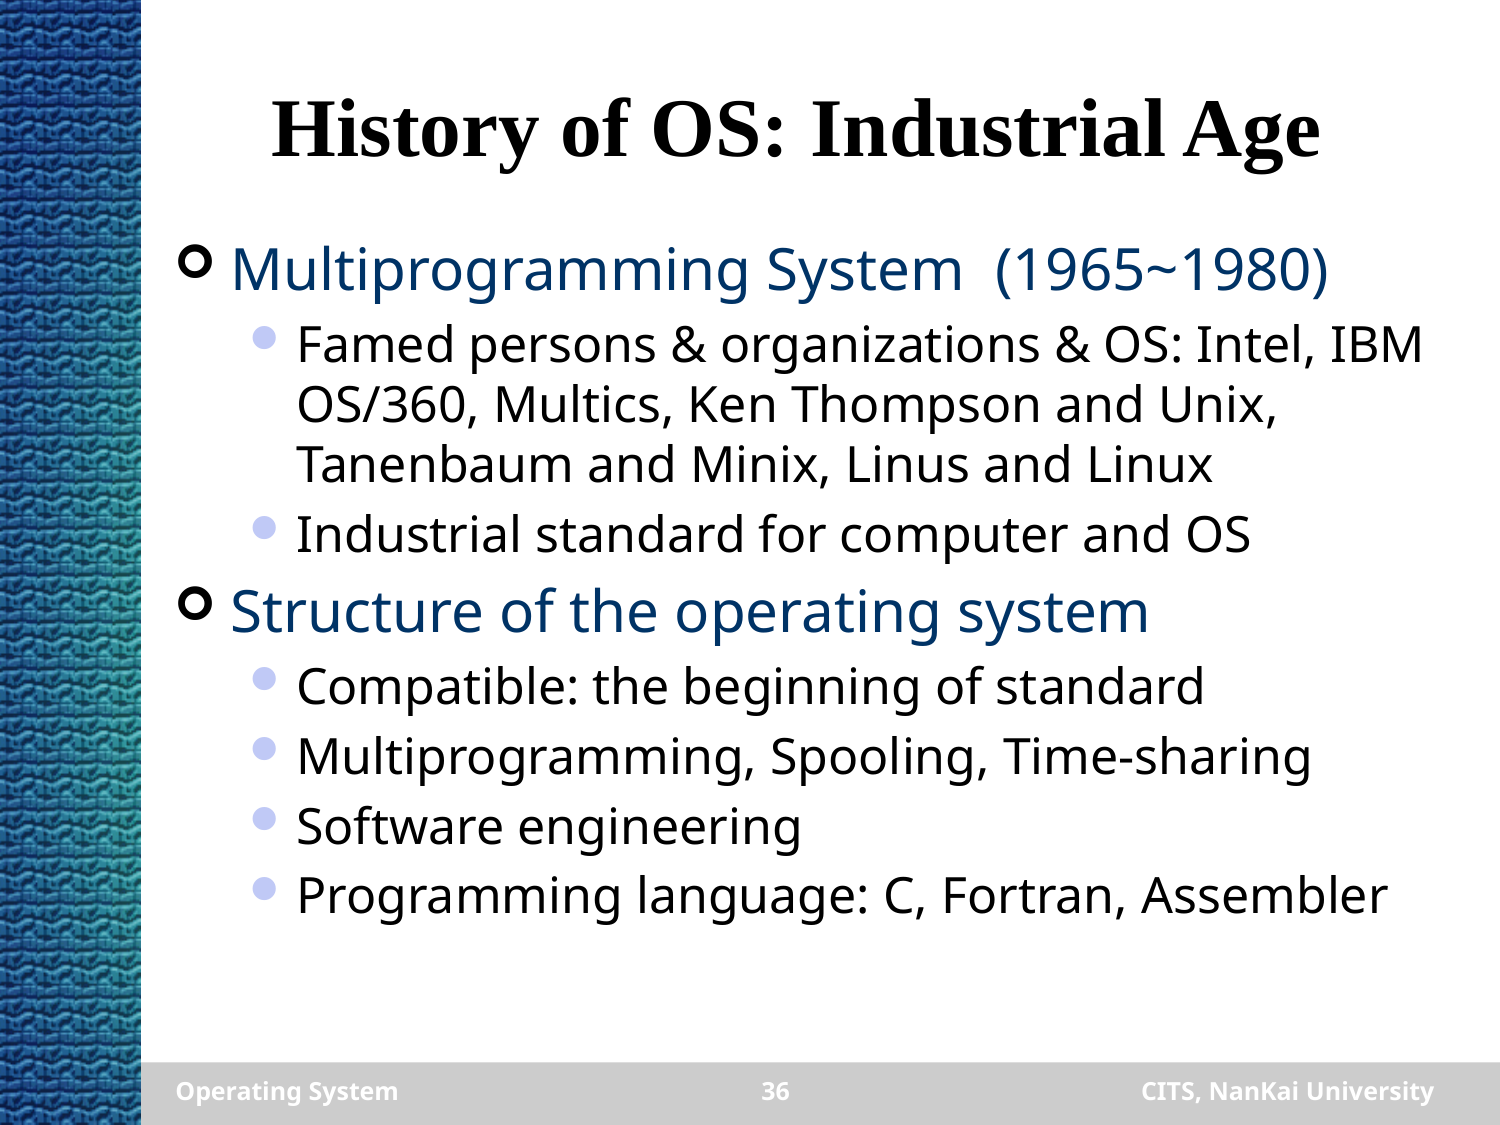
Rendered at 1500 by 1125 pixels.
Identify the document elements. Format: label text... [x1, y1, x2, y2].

slide_number Operating System [160, 1067, 574, 1118]
title History of OS: Industrial Age [159, 50, 1436, 197]
picture [0, 0, 141, 1125]
footer CITS, NanKai University [974, 1067, 1451, 1118]
slide_number 36 [600, 1067, 951, 1118]
list Multiprogramming System (1965~1980) Famed persons & organizations & OS: Intel, IBM OS/360, Multics, Ken Thompson and Unix, Tanenbaum and Minix, Linus and Linux Industrial standard for computer and OS Structure of the operating system Compatible: the beginning of standard Multiprogramming, Spooling, Time-sharing Software engineering Programming language: C, Fortran, Assembler [159, 224, 1483, 1038]
